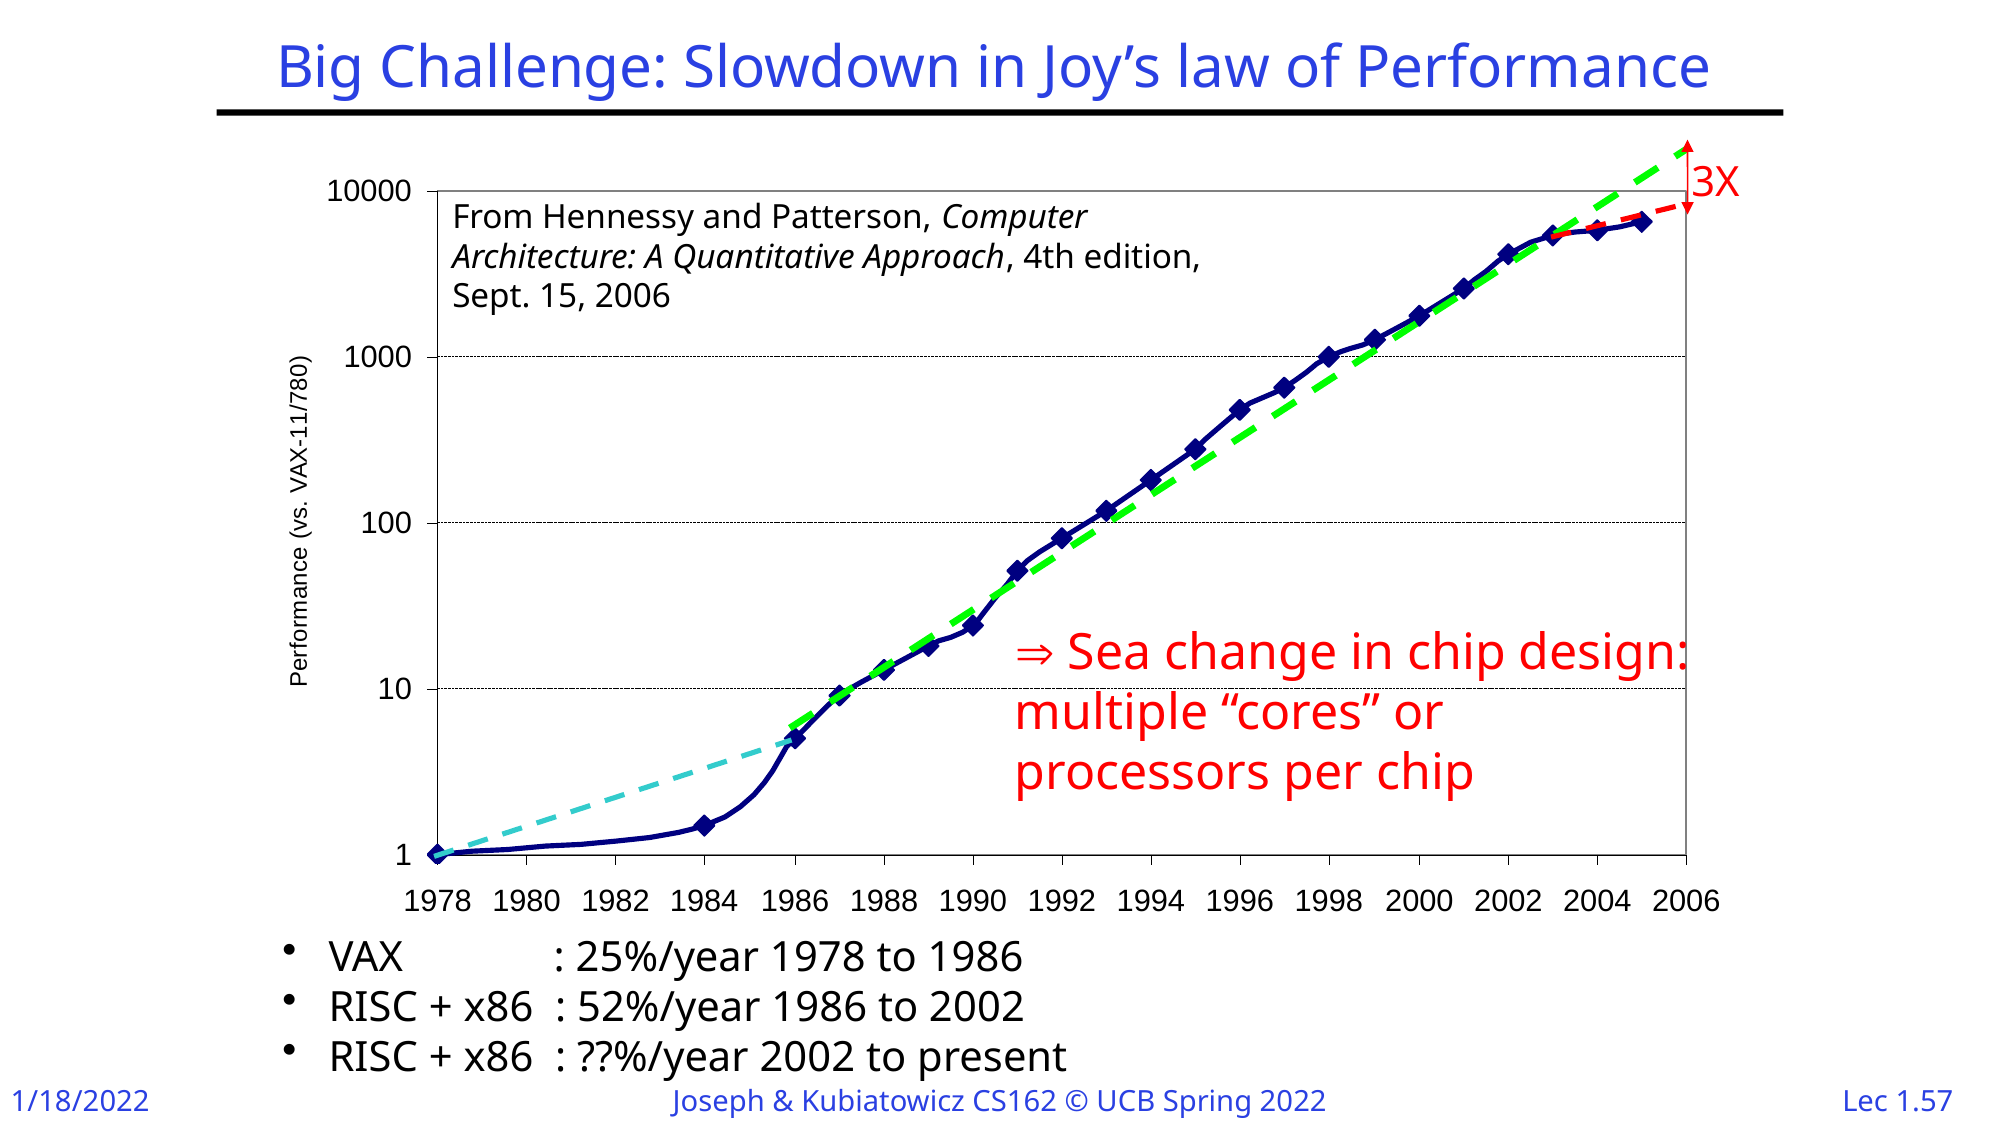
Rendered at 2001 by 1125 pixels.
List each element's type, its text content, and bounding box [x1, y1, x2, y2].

text_box VAX : 25%/year 1978 to 1986 RISC + x86 : 52%/year 1986 to 2002 RISC + x86 : ??%/year 2002 to present [267, 961, 1083, 1088]
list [250, 139, 1752, 955]
title Big Challenge: Slowdown in Joy’s law of Performance [249, 24, 1738, 113]
